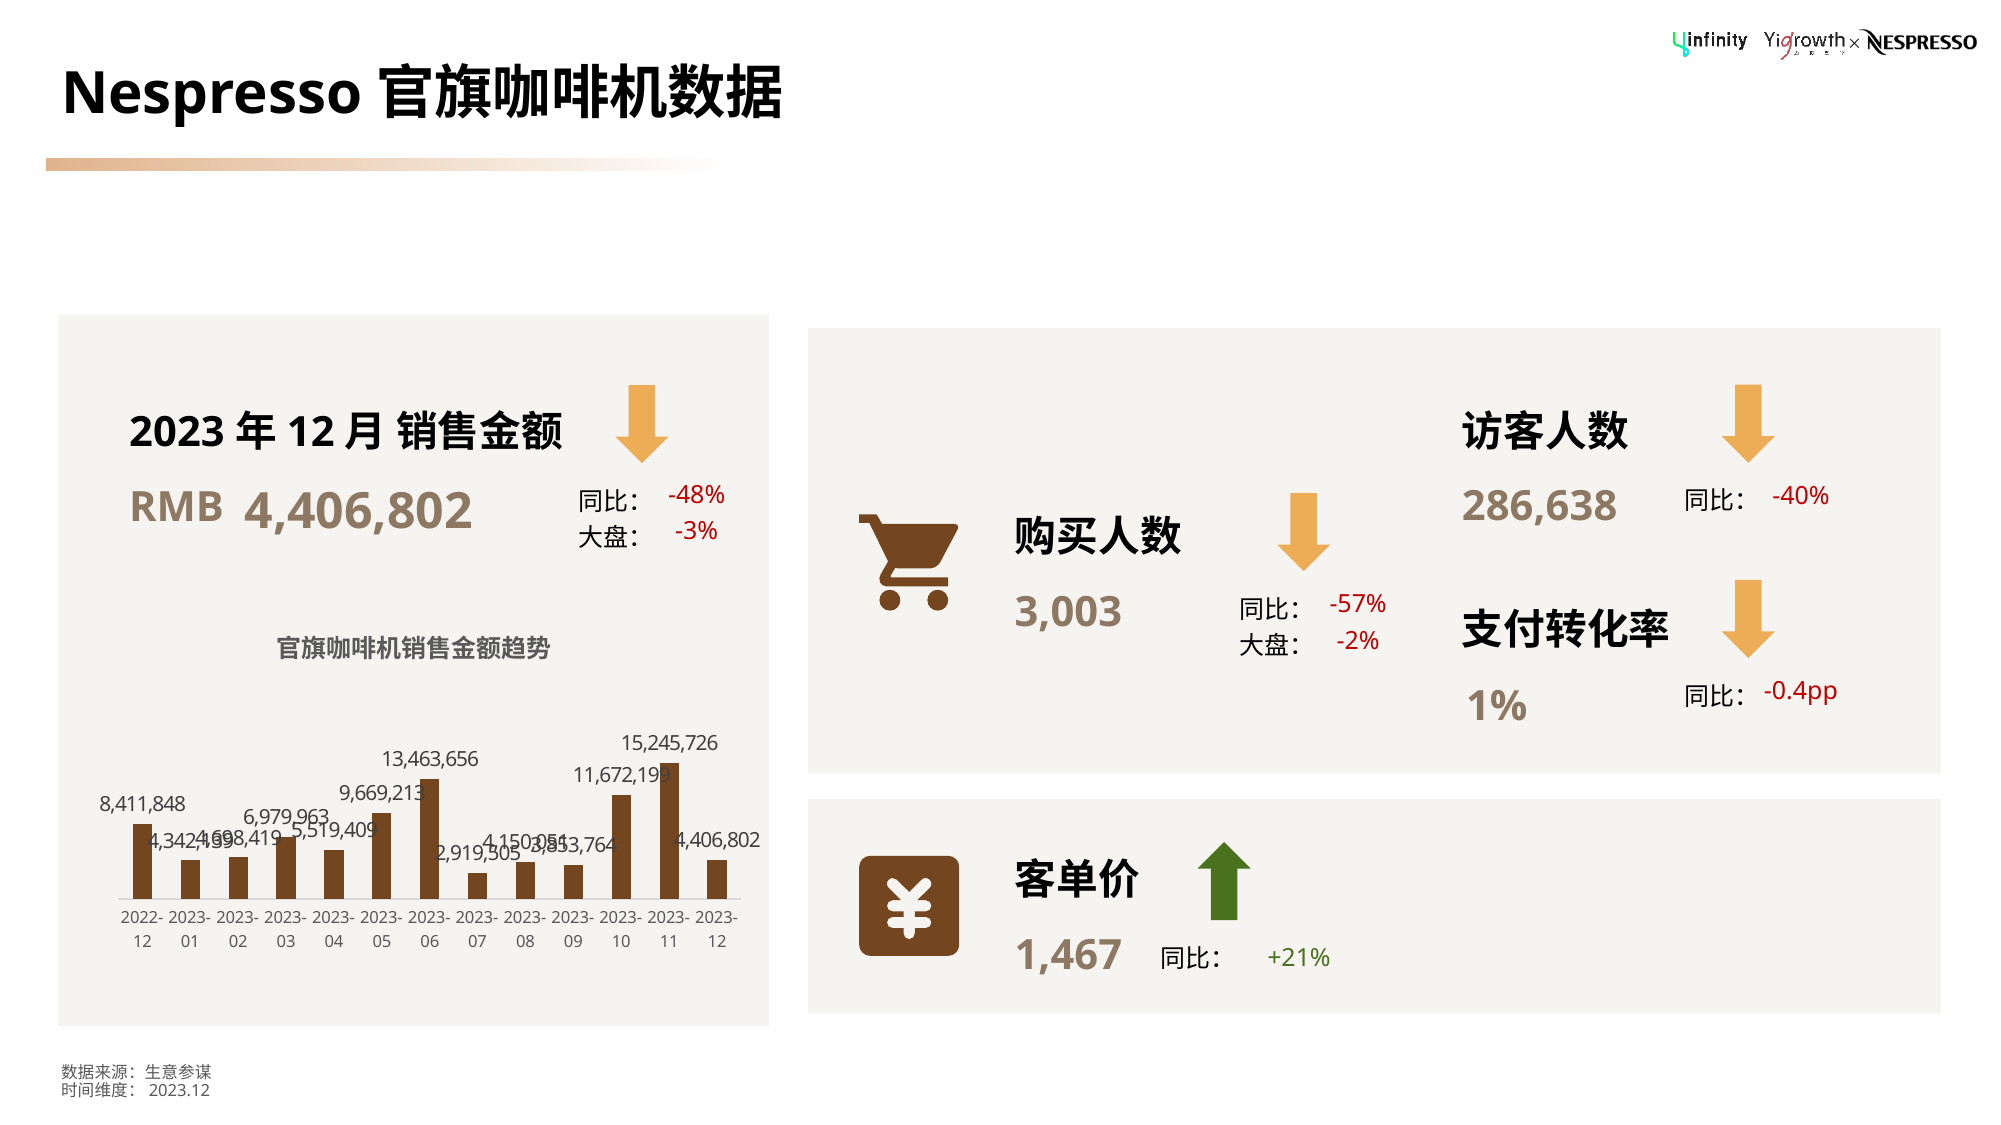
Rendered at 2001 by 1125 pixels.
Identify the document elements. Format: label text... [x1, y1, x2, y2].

text_box [612, 384, 671, 465]
text_box 购买人数 [999, 476, 1257, 552]
text_box 1% [1451, 646, 1832, 736]
list 数据来源：生意参谋 时间维度：2023.12 [46, 1057, 1954, 1107]
text_box [1195, 840, 1254, 922]
text_box 3,003 [999, 552, 1380, 642]
text_box [808, 328, 1941, 773]
chart [58, 599, 768, 1026]
text_box 286,638 [1447, 446, 1827, 537]
text_box +21% [1240, 933, 1359, 979]
text_box 访客人数 [1447, 372, 1704, 446]
text_box [1719, 578, 1778, 660]
text_box [858, 854, 961, 957]
text_box -48% [637, 471, 756, 507]
text_box 同比： 大盘： [563, 471, 748, 559]
text_box 支付转化率 [1447, 570, 1704, 661]
text_box [1719, 383, 1778, 465]
text_box 4,406,802 [229, 440, 610, 546]
text_box -3% [637, 507, 756, 553]
text_box 客单价 [999, 820, 1257, 895]
text_box [808, 799, 1941, 1013]
text_box 同比： [1669, 666, 1855, 754]
text_box [1274, 492, 1333, 573]
text_box -57% [1299, 580, 1418, 616]
text_box 同比： [1145, 928, 1331, 1016]
text_box [858, 513, 960, 612]
title Nespresso官旗咖啡机数据 [46, 36, 1594, 153]
text_box -2% [1299, 616, 1418, 662]
text_box -40% [1742, 471, 1861, 517]
text_box 同比： 大盘： [1225, 579, 1410, 667]
picture [1664, 24, 2000, 62]
text_box 2023年12月 销售金额 RMB [114, 372, 713, 538]
text_box [58, 315, 769, 1026]
text_box -0.4pp [1742, 666, 1861, 712]
text_box 1,467 [999, 895, 1380, 985]
text_box 同比： [1669, 471, 1855, 559]
